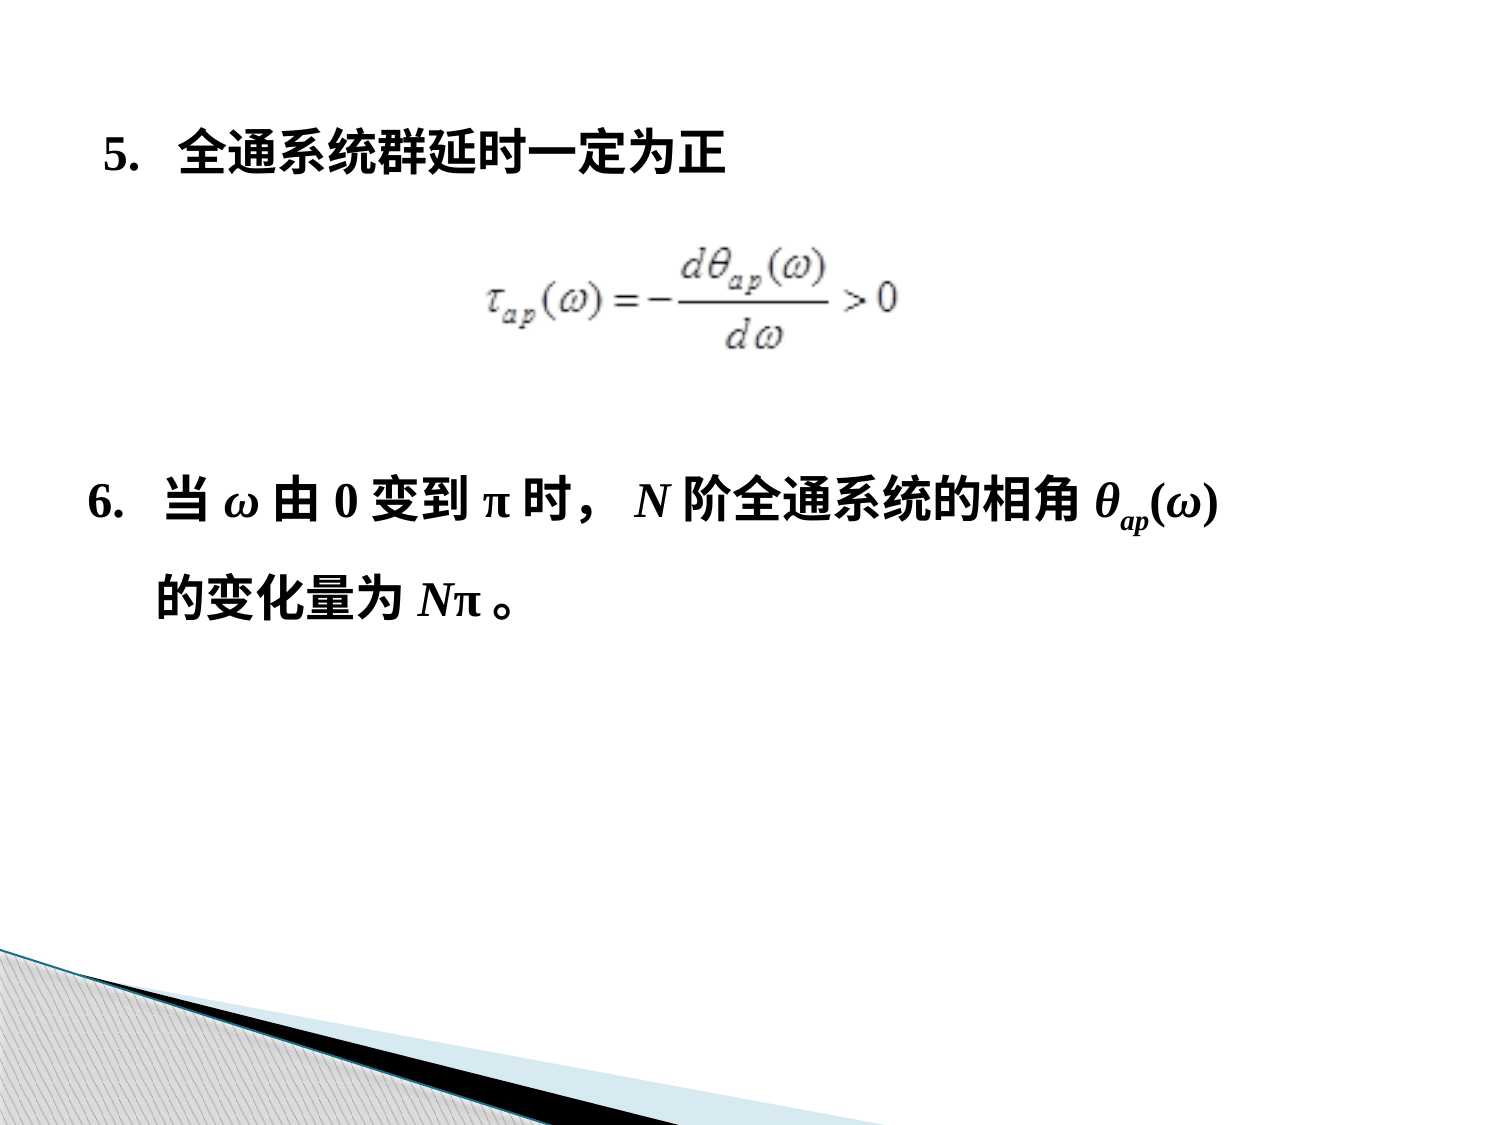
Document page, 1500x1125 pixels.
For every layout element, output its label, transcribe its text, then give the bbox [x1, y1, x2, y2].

picture [478, 234, 906, 358]
text_box 5. 全通系统群延时一定为正 [88, 82, 754, 188]
text_box 6. 当ω由0变到π时，N阶全通系统的相角θap(ω) 的变化量为Nπ。 [72, 426, 1234, 634]
